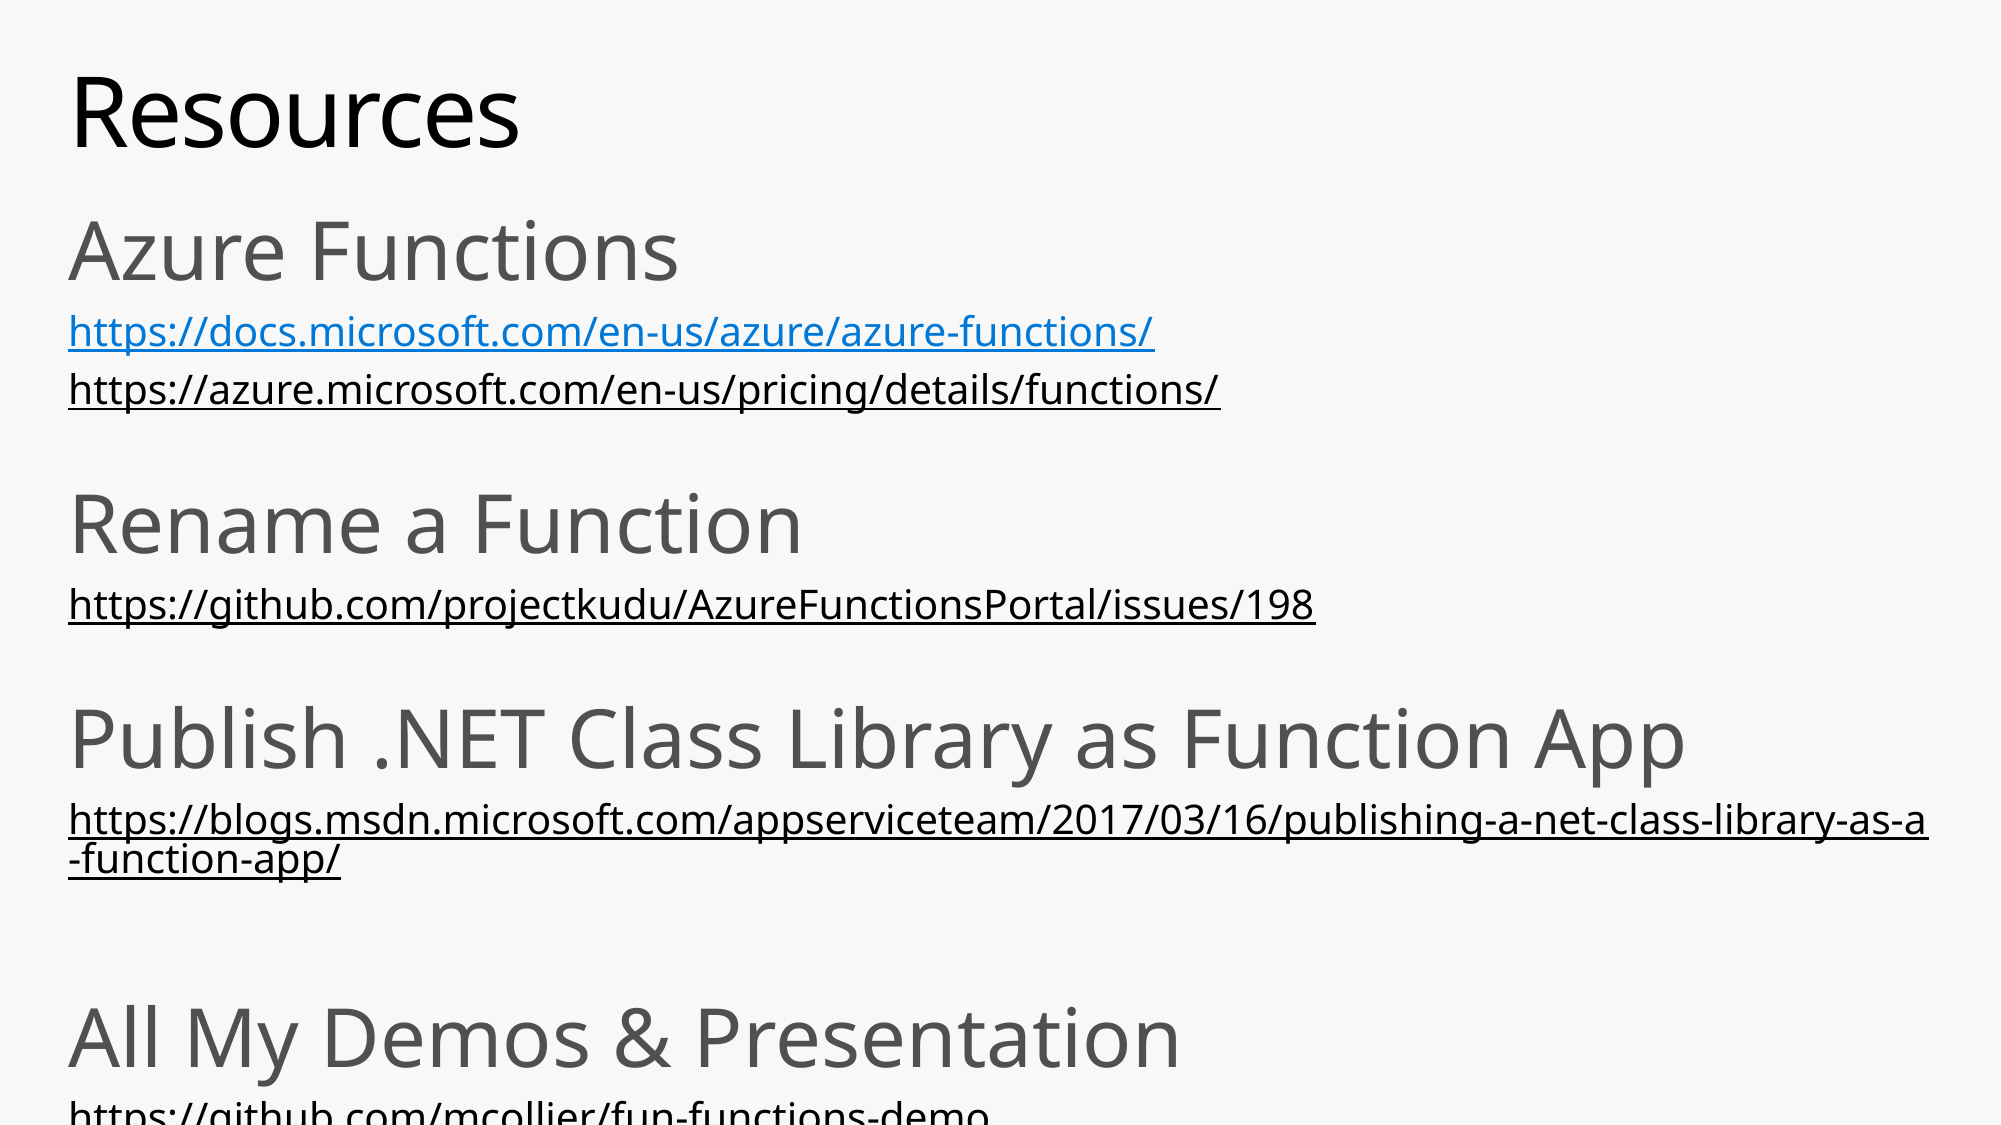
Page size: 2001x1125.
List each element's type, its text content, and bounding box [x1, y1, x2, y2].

list Azure Functions https://docs.microsoft.com/en-us/azure/azure-functions/ https://azure.microsoft.com/en-us/pricing/details/functions/ Rename a Function https://github.com/projectkudu/AzureFunctionsPortal/issues/198 Publish .NET Class Library as Function App https://blogs.msdn.microsoft.com/appserviceteam/2017/03/16/publishing-a-net-class-library-as-a-function-app/ All My Demos & Presentation https://github.com/mcollier/fun-functions-demo [44, 195, 1956, 1122]
title Resources [44, 47, 1957, 196]
